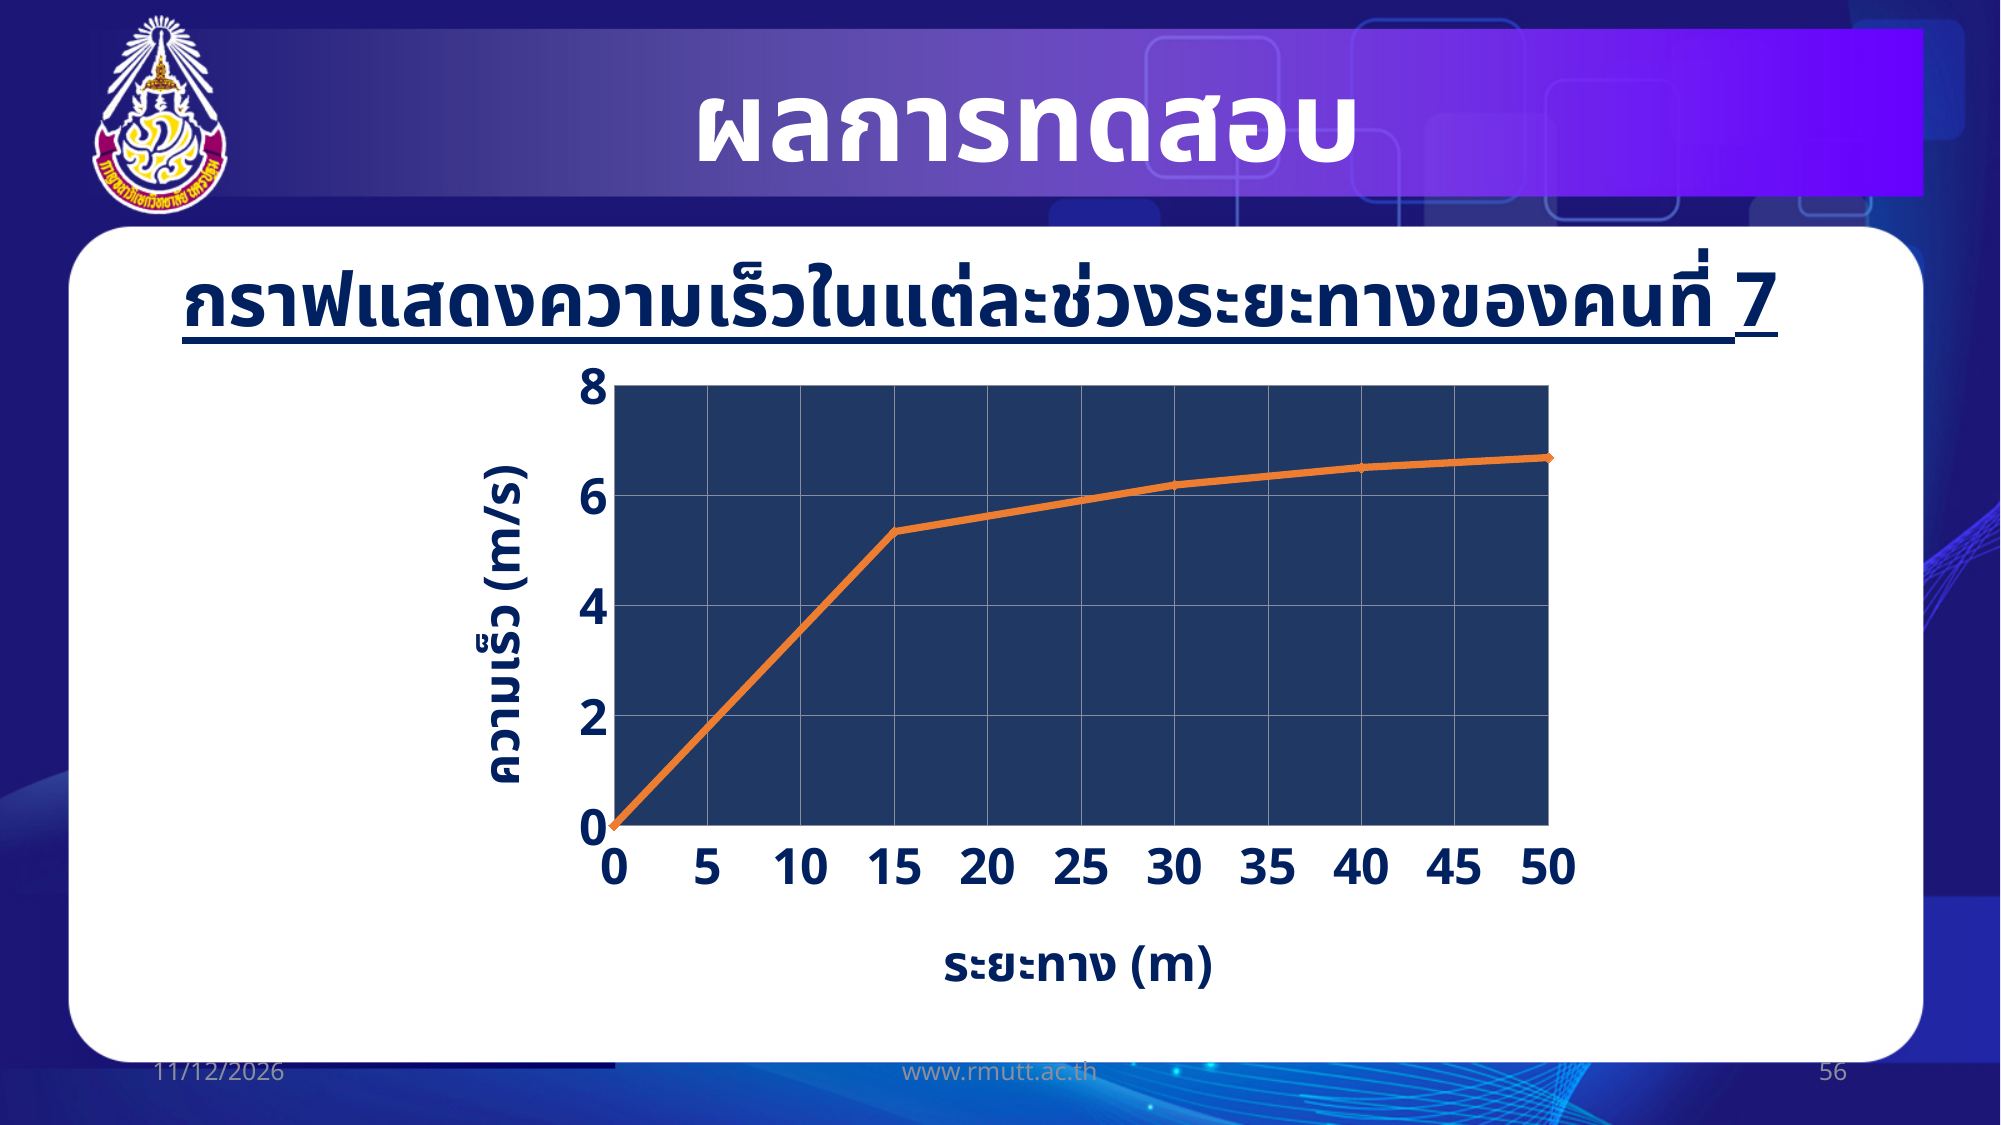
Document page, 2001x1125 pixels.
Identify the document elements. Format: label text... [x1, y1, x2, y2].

chart [424, 337, 1601, 1043]
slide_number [137, 1043, 588, 1103]
footer www.rmutt.ac.th [662, 1043, 1338, 1103]
title ผลการทดสอบ [150, 16, 1875, 234]
picture [0, 0, 2001, 1125]
slide_number 56 [1412, 1043, 1863, 1103]
list กราฟแสดงความเร็วในแต่ละช่วงระยะทางของคนที่ 7 [97, 254, 1863, 1043]
